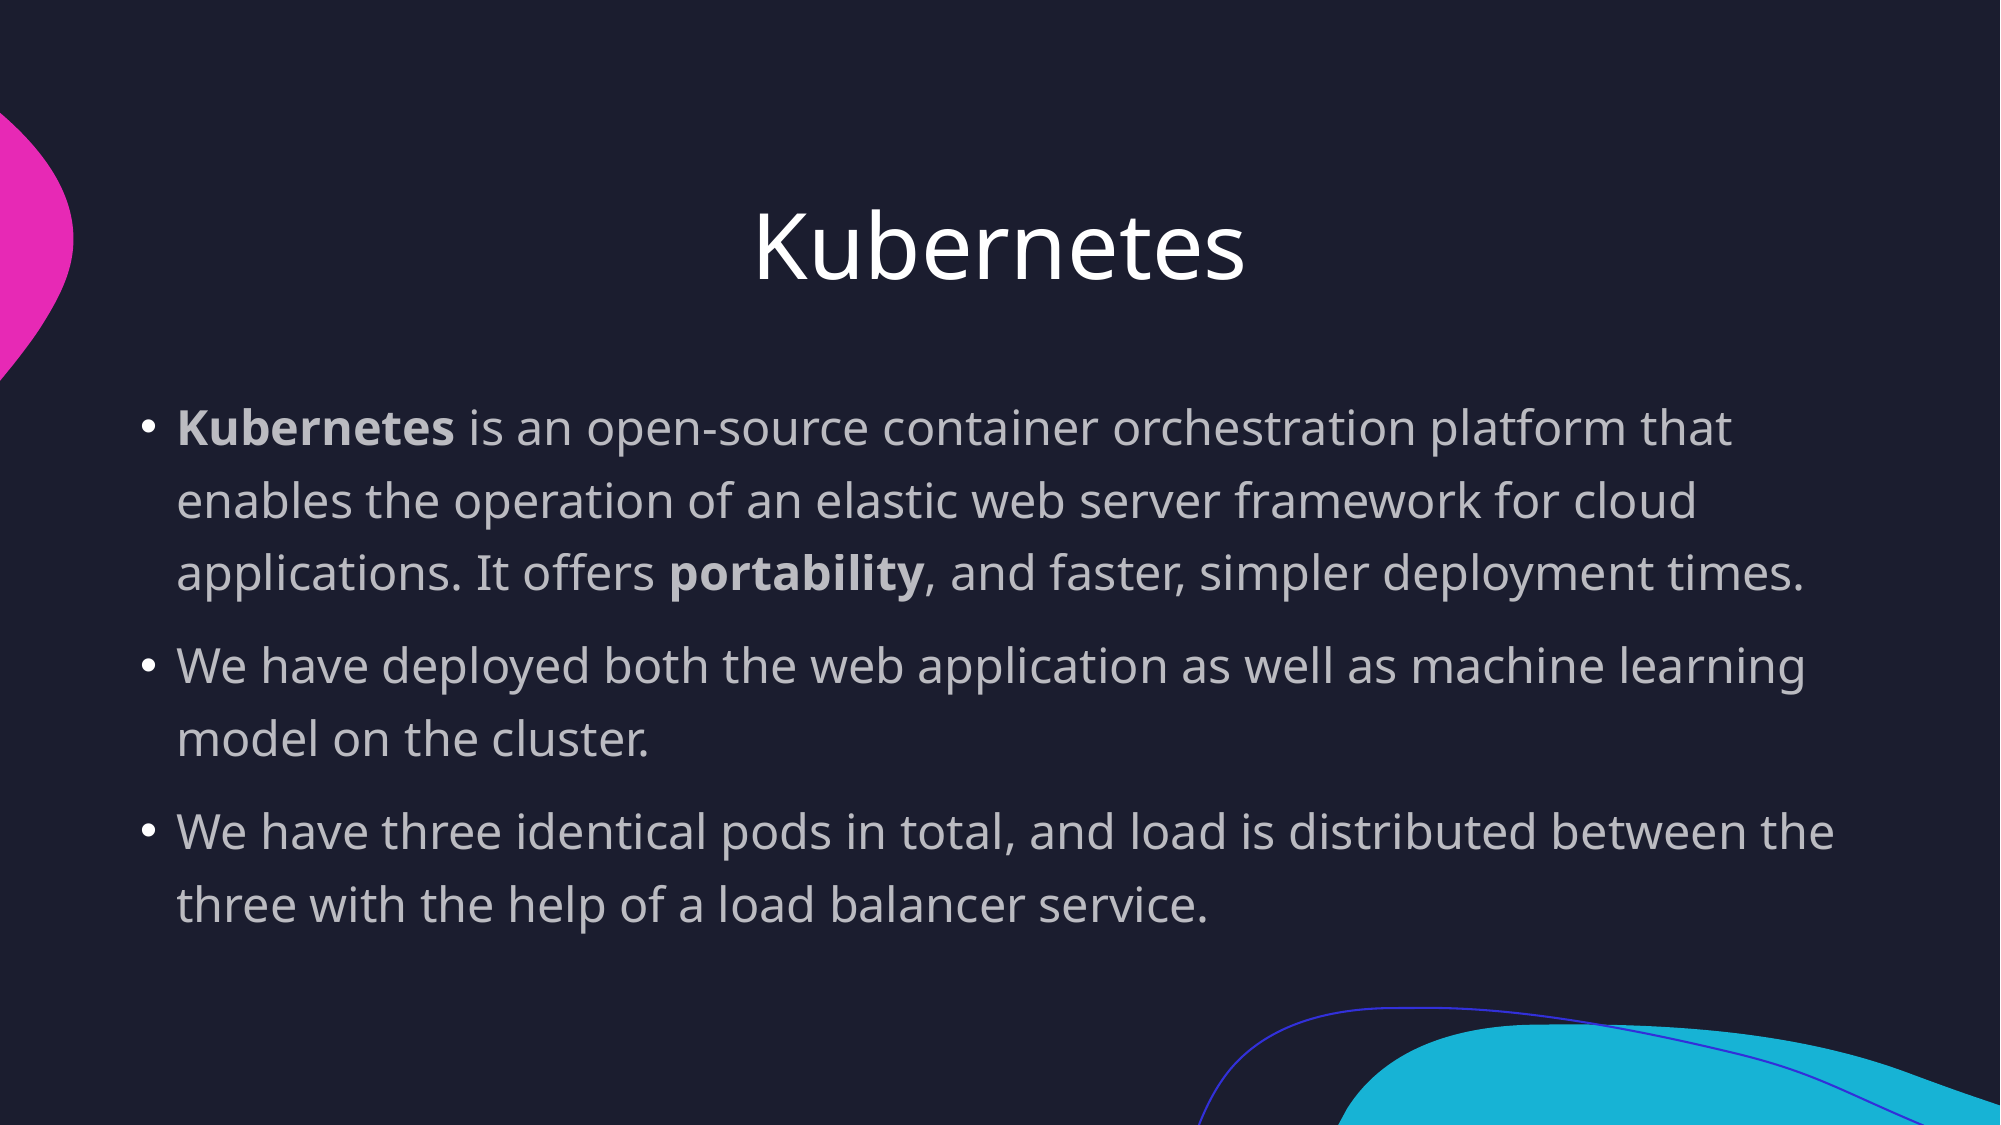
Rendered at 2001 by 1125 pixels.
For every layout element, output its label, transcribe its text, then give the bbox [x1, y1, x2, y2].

title Kubernetes [125, 125, 1875, 375]
list Kubernetes is an open-source container orchestration platform that enables the operation of an elastic web server framework for cloud applications. It offers portability, and faster, simpler deployment times. We have deployed both the web application as well as machine learning model on the cluster. We have three identical pods in total, and load is distributed between the three with the help of a load balancer service. [125, 375, 1875, 1002]
